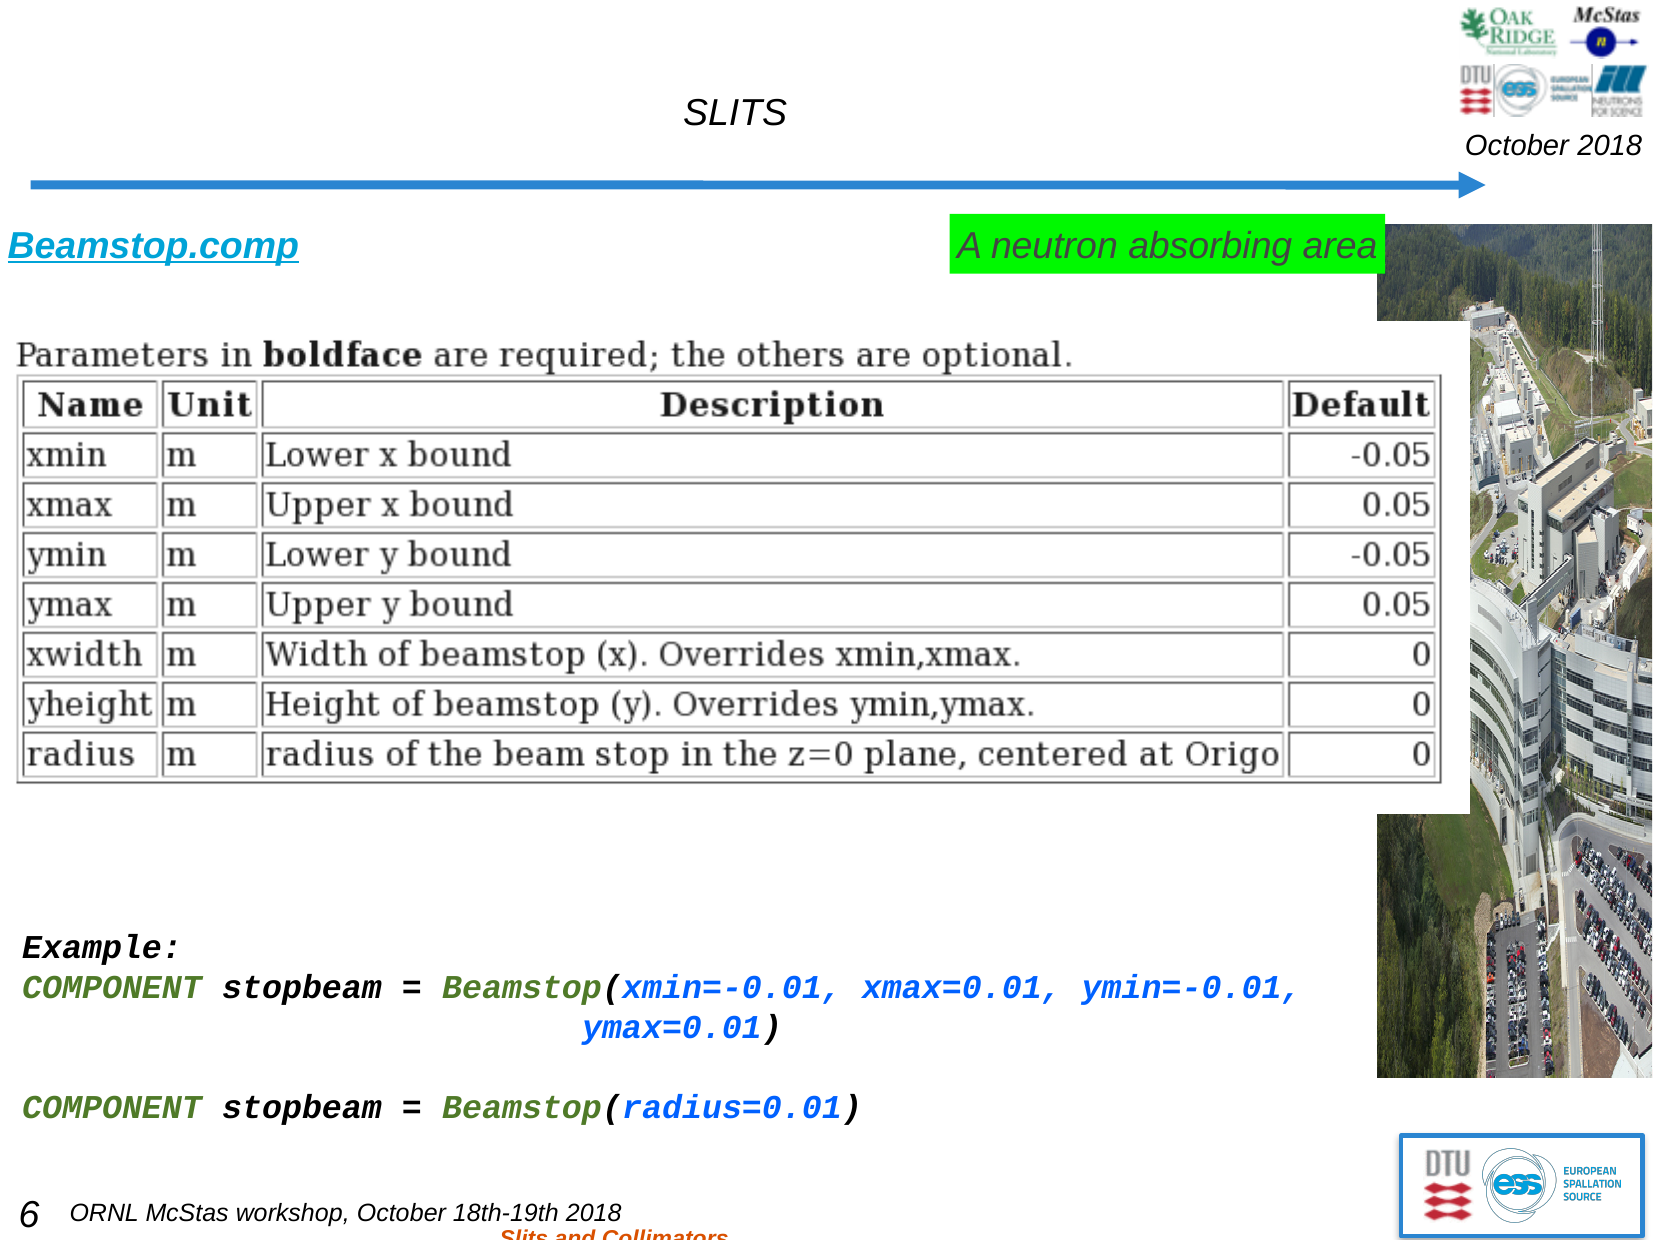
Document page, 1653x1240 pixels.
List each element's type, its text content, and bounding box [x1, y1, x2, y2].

picture [1458, 6, 1650, 59]
text_box Beamstop.comp [0, 213, 539, 274]
slide_number 6 [10, 1182, 50, 1240]
text_box A neutron absorbing area [949, 213, 1386, 274]
text_box SLITS [675, 80, 806, 140]
picture [10, 224, 1653, 1078]
picture [1459, 64, 1649, 117]
text_box Slits and Collimators [492, 1215, 737, 1240]
picture [1482, 1148, 1621, 1223]
text_box Example: COMPONENT stopbeam = Beamstop(xmin=-0.01, xmax=0.01, ymin=-0.01, ymax=0.01) COMPONENT stopbeam = Beamstop(radius=0.01) [14, 918, 1496, 1133]
picture [1423, 1148, 1474, 1223]
